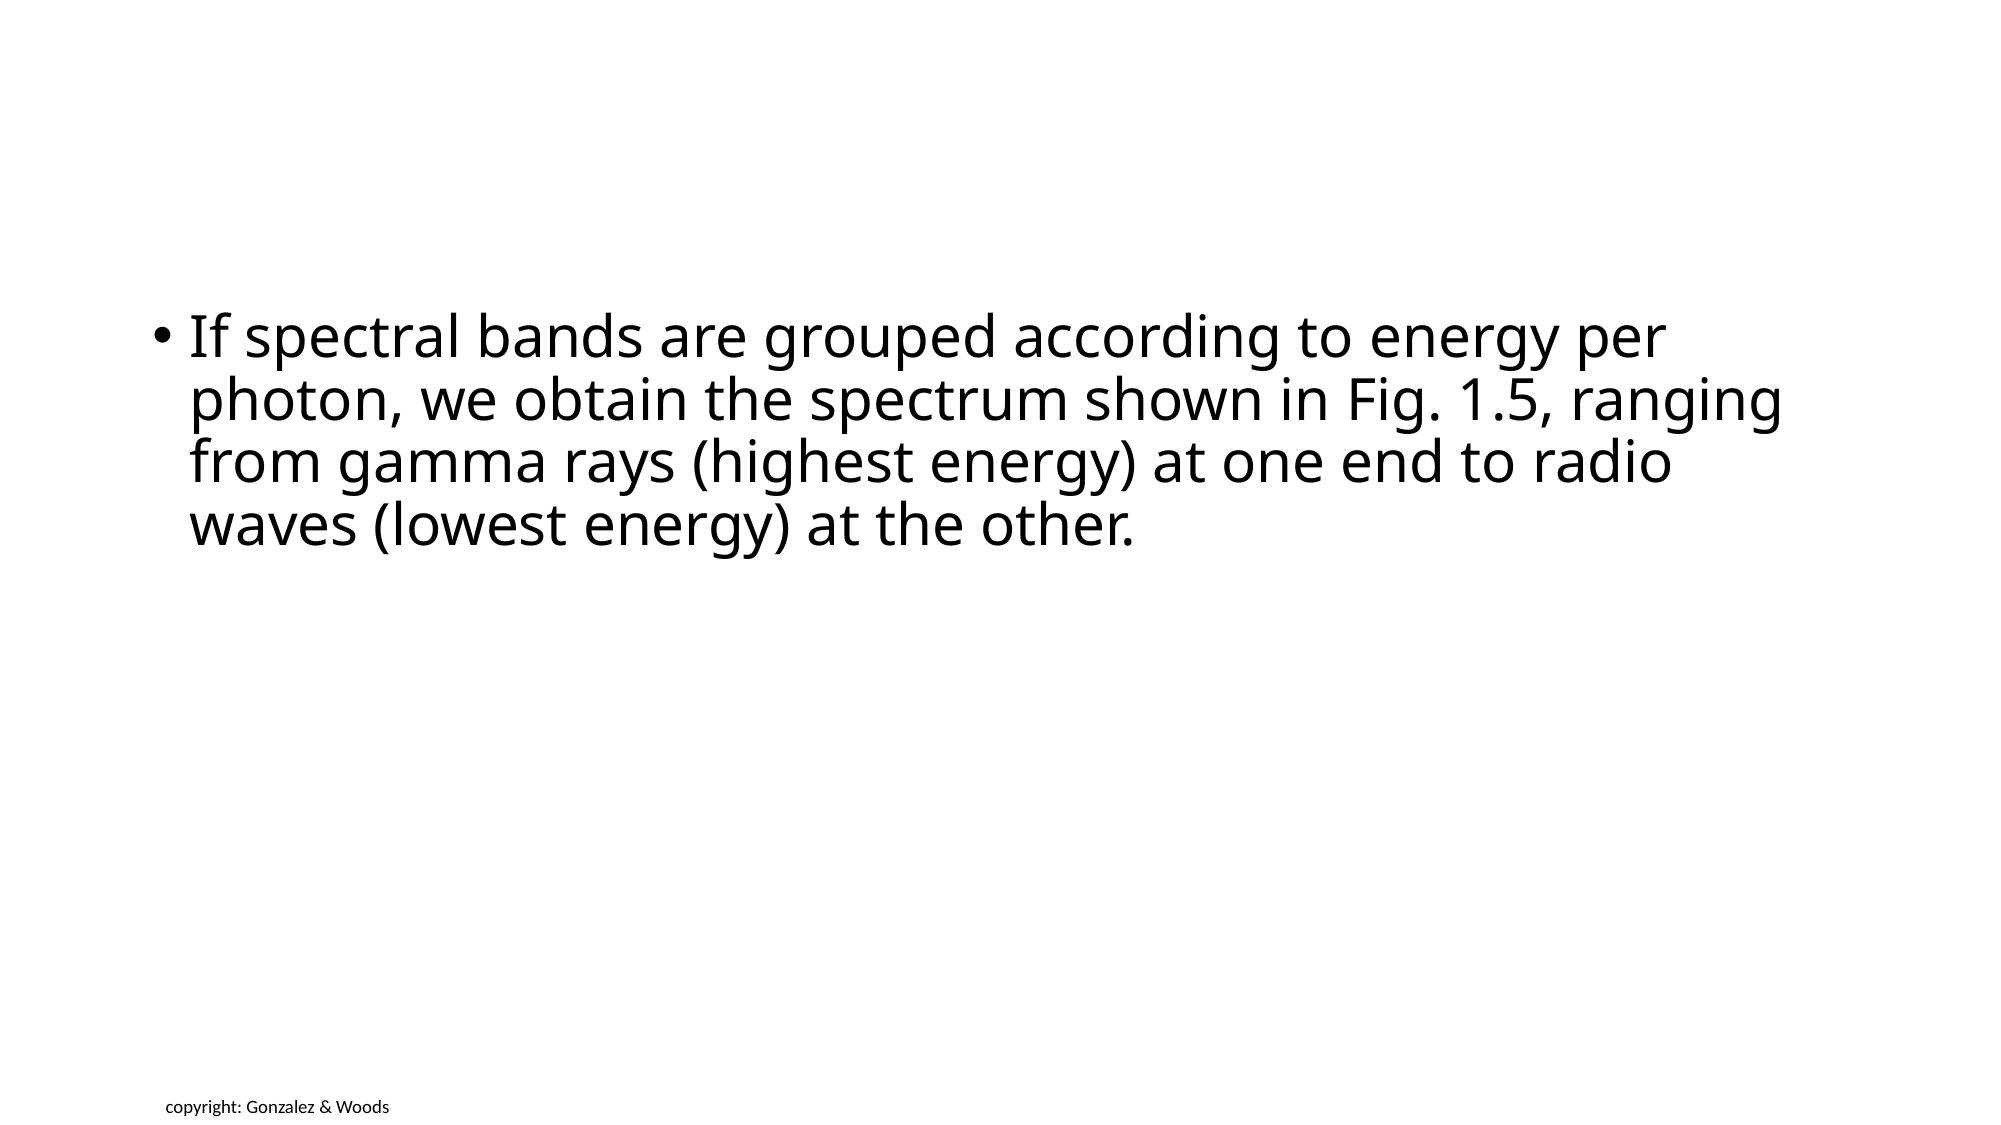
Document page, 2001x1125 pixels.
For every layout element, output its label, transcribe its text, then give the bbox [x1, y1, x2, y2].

text_box copyright: Gonzalez & Woods [146, 1087, 409, 1125]
list If spectral bands are grouped according to energy per photon, we obtain the spectrum shown in Fig. 1.5, ranging from gamma rays (highest energy) at one end to radio waves (lowest energy) at the other. [137, 299, 1863, 1014]
